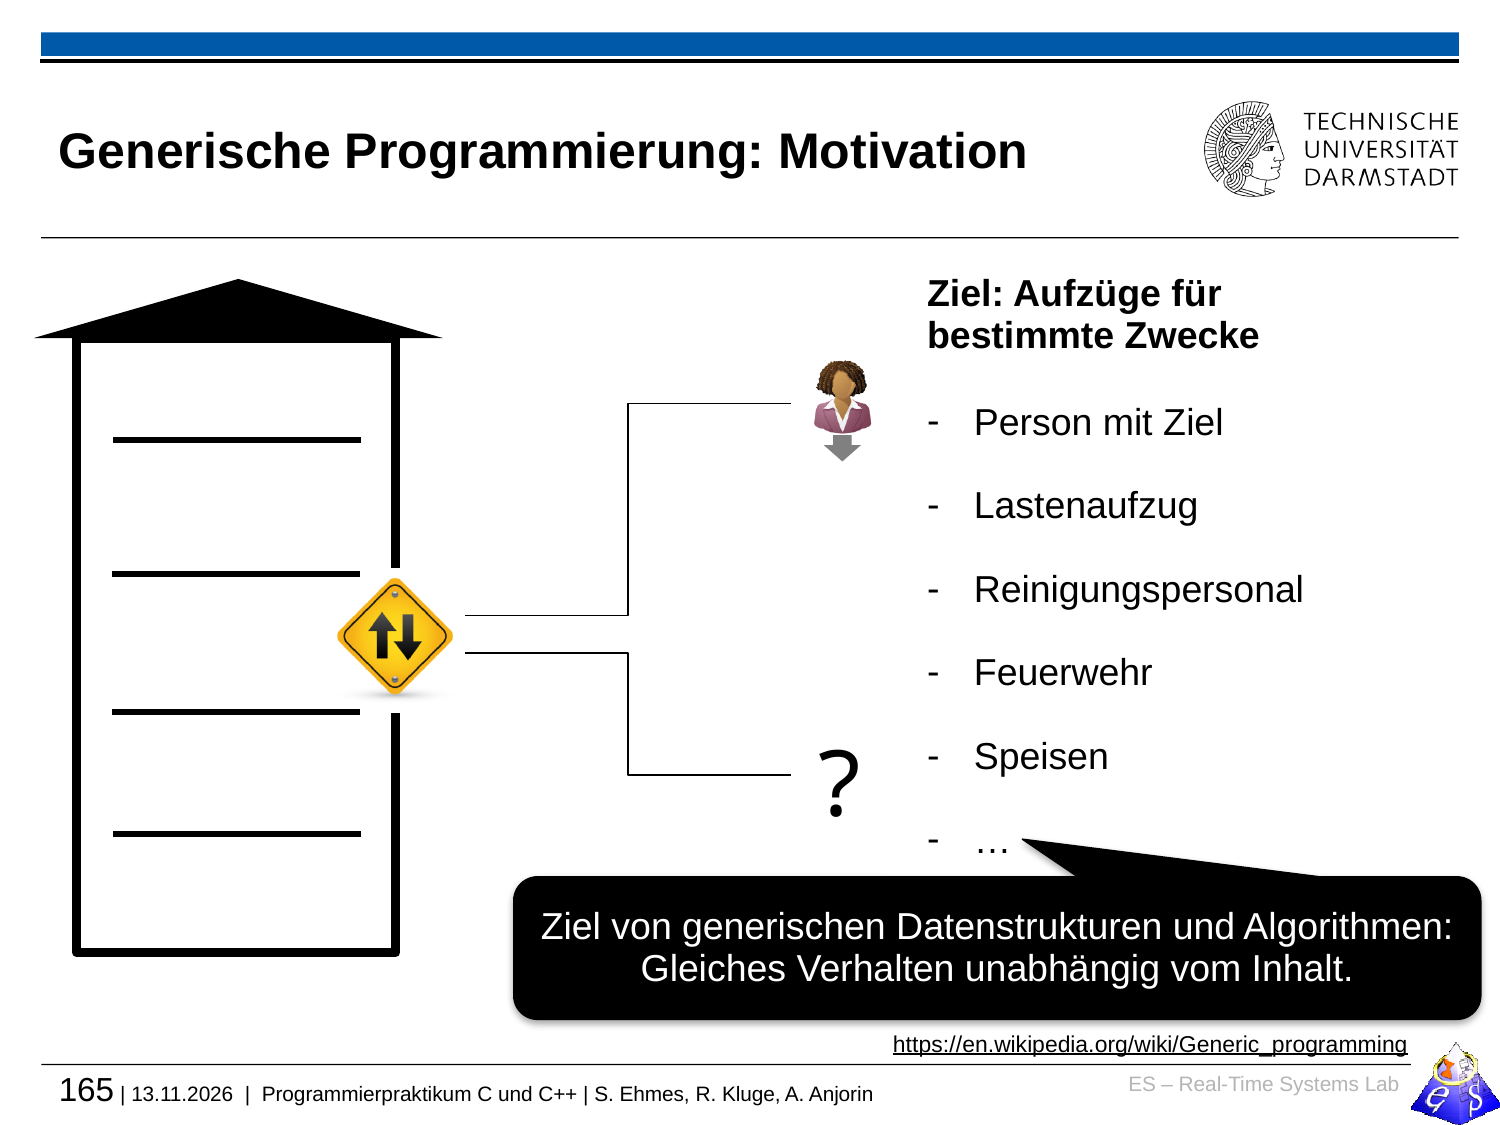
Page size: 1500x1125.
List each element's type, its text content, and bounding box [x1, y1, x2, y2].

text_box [464, 403, 792, 616]
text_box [464, 652, 792, 776]
text_box [76, 339, 396, 953]
text_box https://en.wikipedia.org/wiki/Generic_programming [679, 1024, 1430, 1065]
text_box Ziel von generischen Datenstrukturen und Algorithmen: Gleiches Verhalten unabhängig vom Inhalt. [513, 838, 1482, 1021]
text_box ? [796, 727, 882, 845]
text_box Ziel: Aufzüge für bestimmte Zwecke Person mit Ziel Lastenaufzug Reinigungspersonal Feuerwehr Speisen … [912, 265, 1322, 869]
picture [1187, 84, 1483, 214]
picture [324, 568, 466, 714]
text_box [812, 356, 876, 462]
picture [1411, 1041, 1500, 1125]
title Generische Programmierung: Motivation [58, 80, 1187, 218]
text_box [33, 278, 443, 339]
